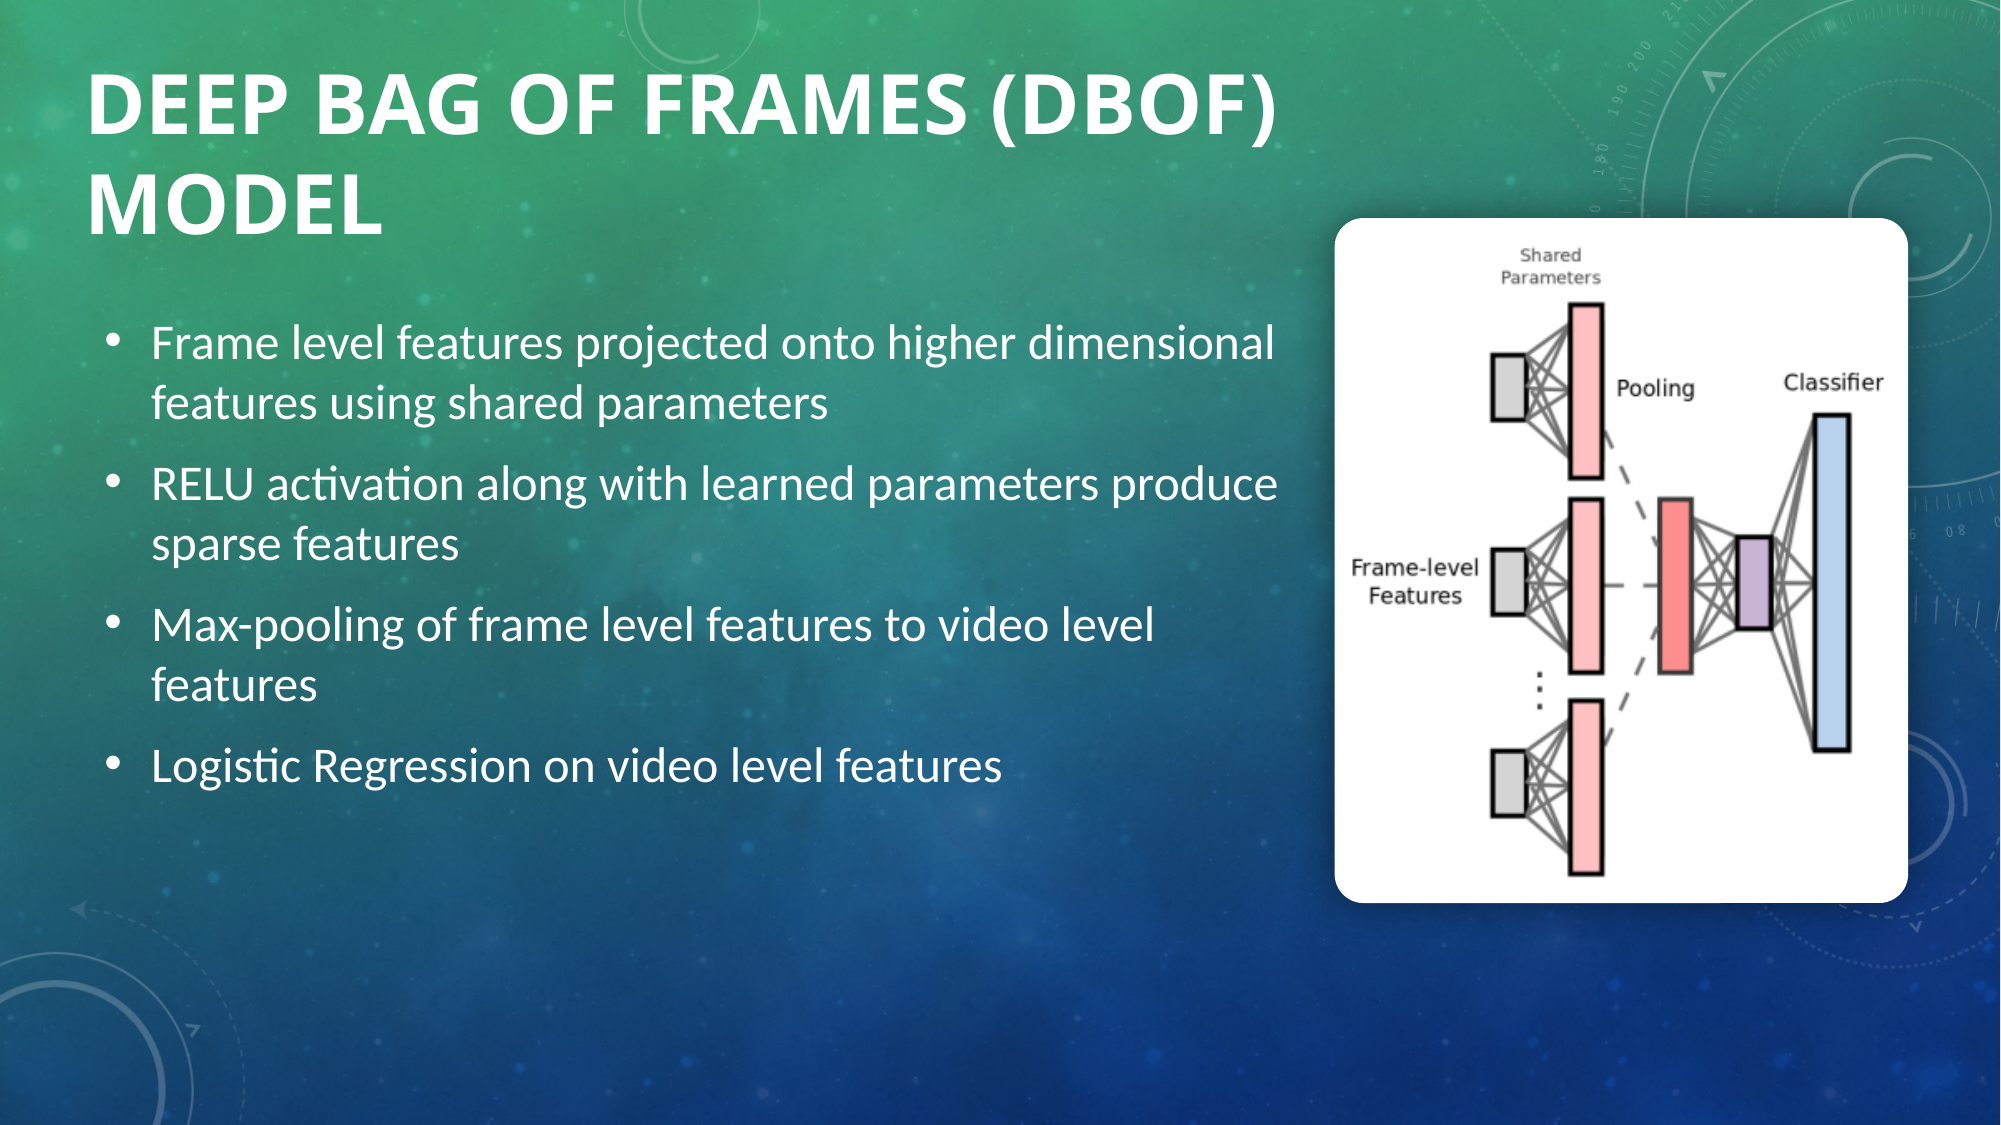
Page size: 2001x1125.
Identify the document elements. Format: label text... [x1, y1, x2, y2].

title Deep bag of frames (dbOf) model [69, 32, 1393, 271]
list Frame level features projected onto higher dimensional features using shared parameters RELU activation along with learned parameters produce sparse features Max-pooling of frame level features to video level features Logistic Regression on video level features [89, 251, 1317, 851]
picture [0, 0, 2001, 1125]
